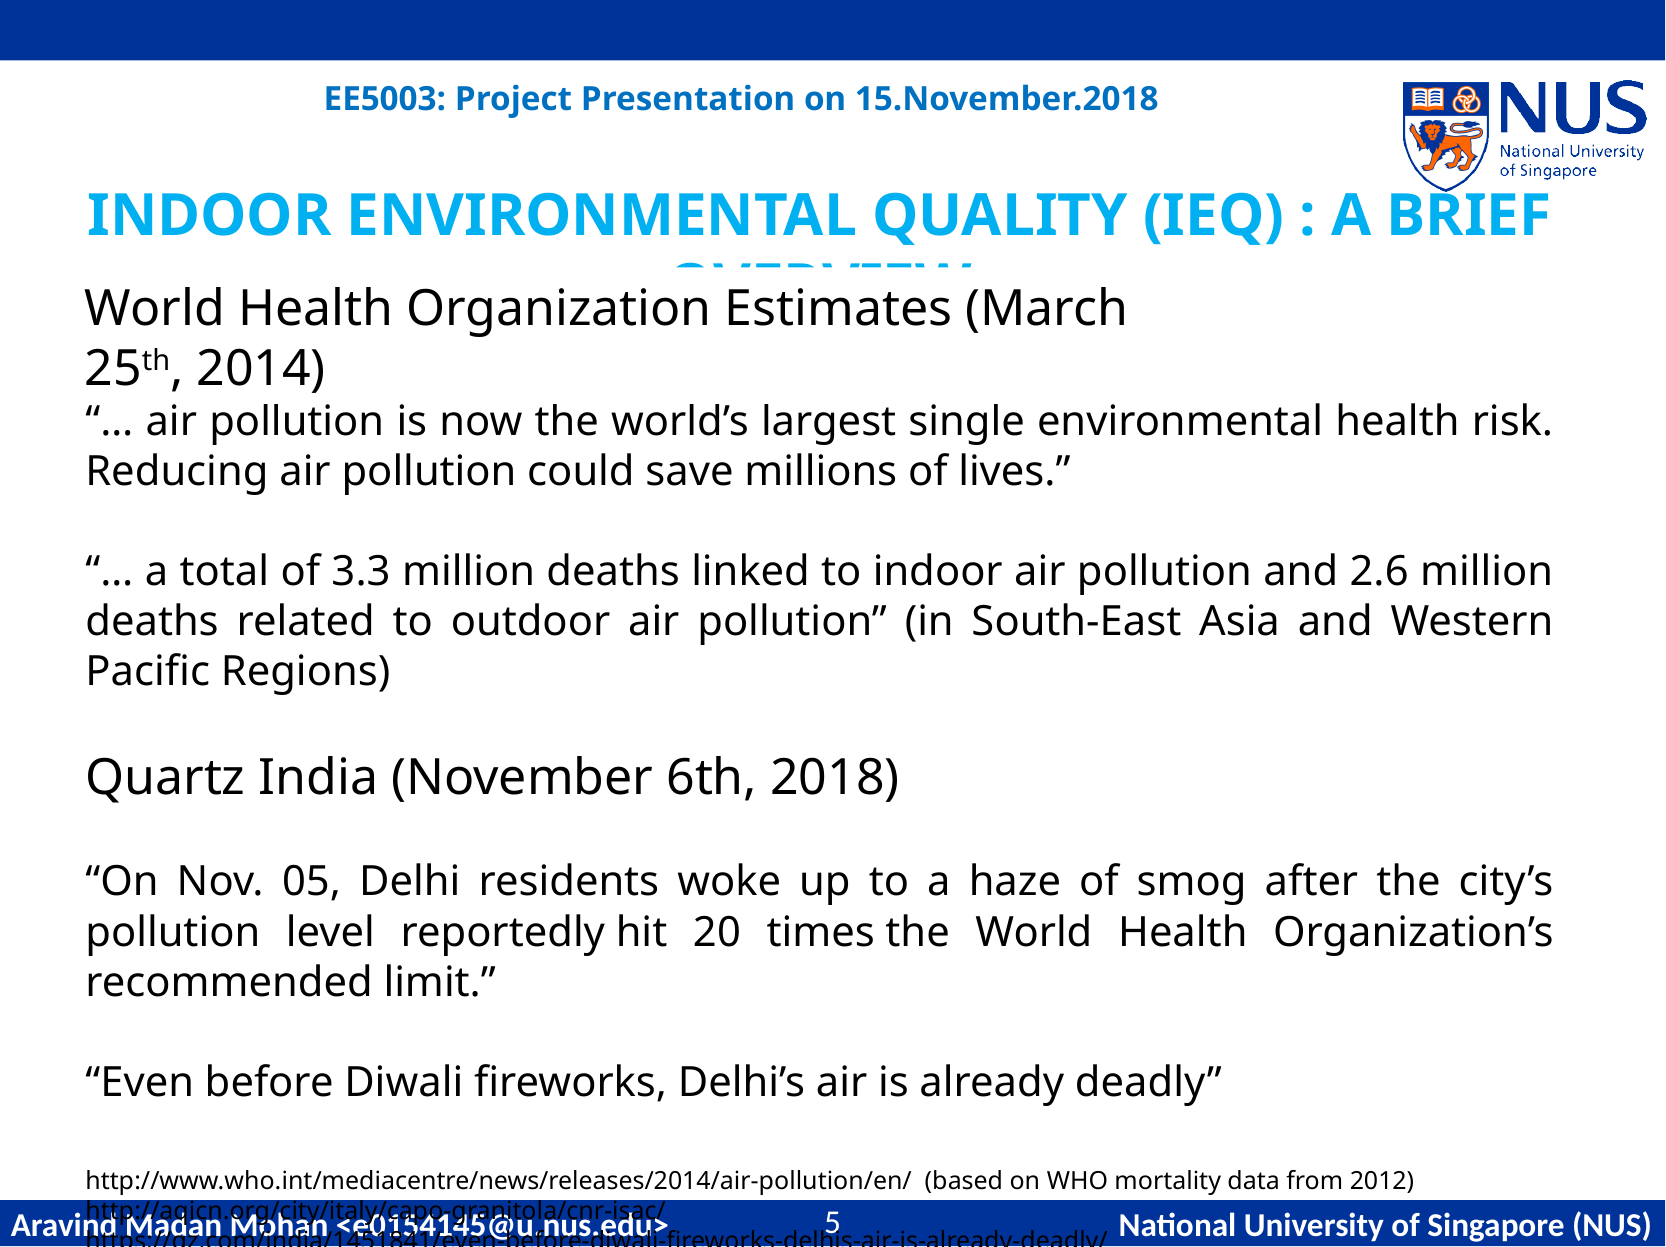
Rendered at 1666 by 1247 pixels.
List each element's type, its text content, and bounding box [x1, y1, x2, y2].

text_box 5 [727, 1202, 938, 1238]
picture [1393, 70, 1658, 200]
footer [769, 1238, 896, 1247]
text_box Indoor Environmental Quality (IEQ) : A Brief Overview [66, 196, 1573, 298]
text_box World Health Organization Estimates (March 25th, 2014) [68, 267, 1183, 404]
text_box “… air pollution is now the world’s largest single environmental health risk. Reducing air pollution could save millions of lives.” “… a total of 3.3 million deaths linked to indoor air pollution and 2.6 million deaths related to outdoor air pollution” (in South-East Asia and Western Pacific Regions) Quartz India (November 6th, 2018) “On Nov. 05, Delhi residents woke up to a haze of smog after the city’s pollution level reportedly hit 20 times the World Health Organization’s recommended limit.” “Even before Diwali fireworks, Delhi’s air is already deadly” http://www.who.int/mediacentre/news/releases/2014/air-pollution/en/ (based on WHO mortality data from 2012) http://aqicn.org/city/italy/capo-granitola/cnr-isac/ https://qz.com/india/1451841/even-before-diwali-fireworks-delhis-air-is-already-deadly/ [68, 385, 1571, 1192]
